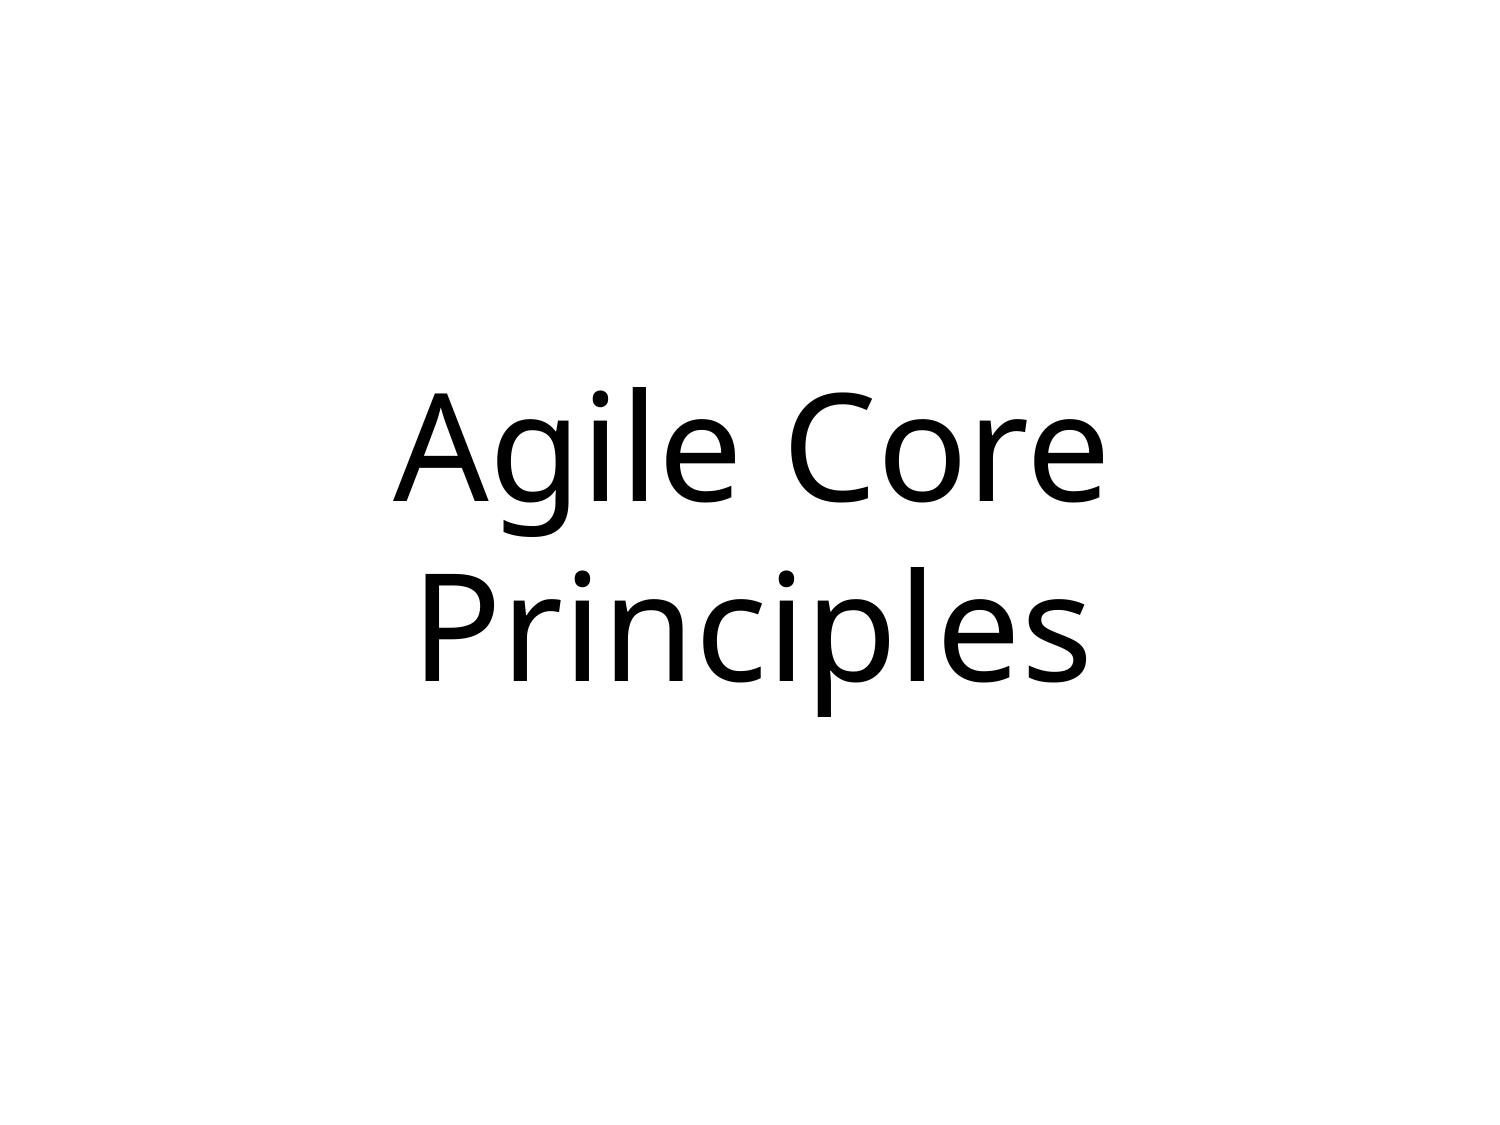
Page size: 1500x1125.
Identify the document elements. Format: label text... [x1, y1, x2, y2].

title Agile Core Principles [62, 299, 1443, 763]
